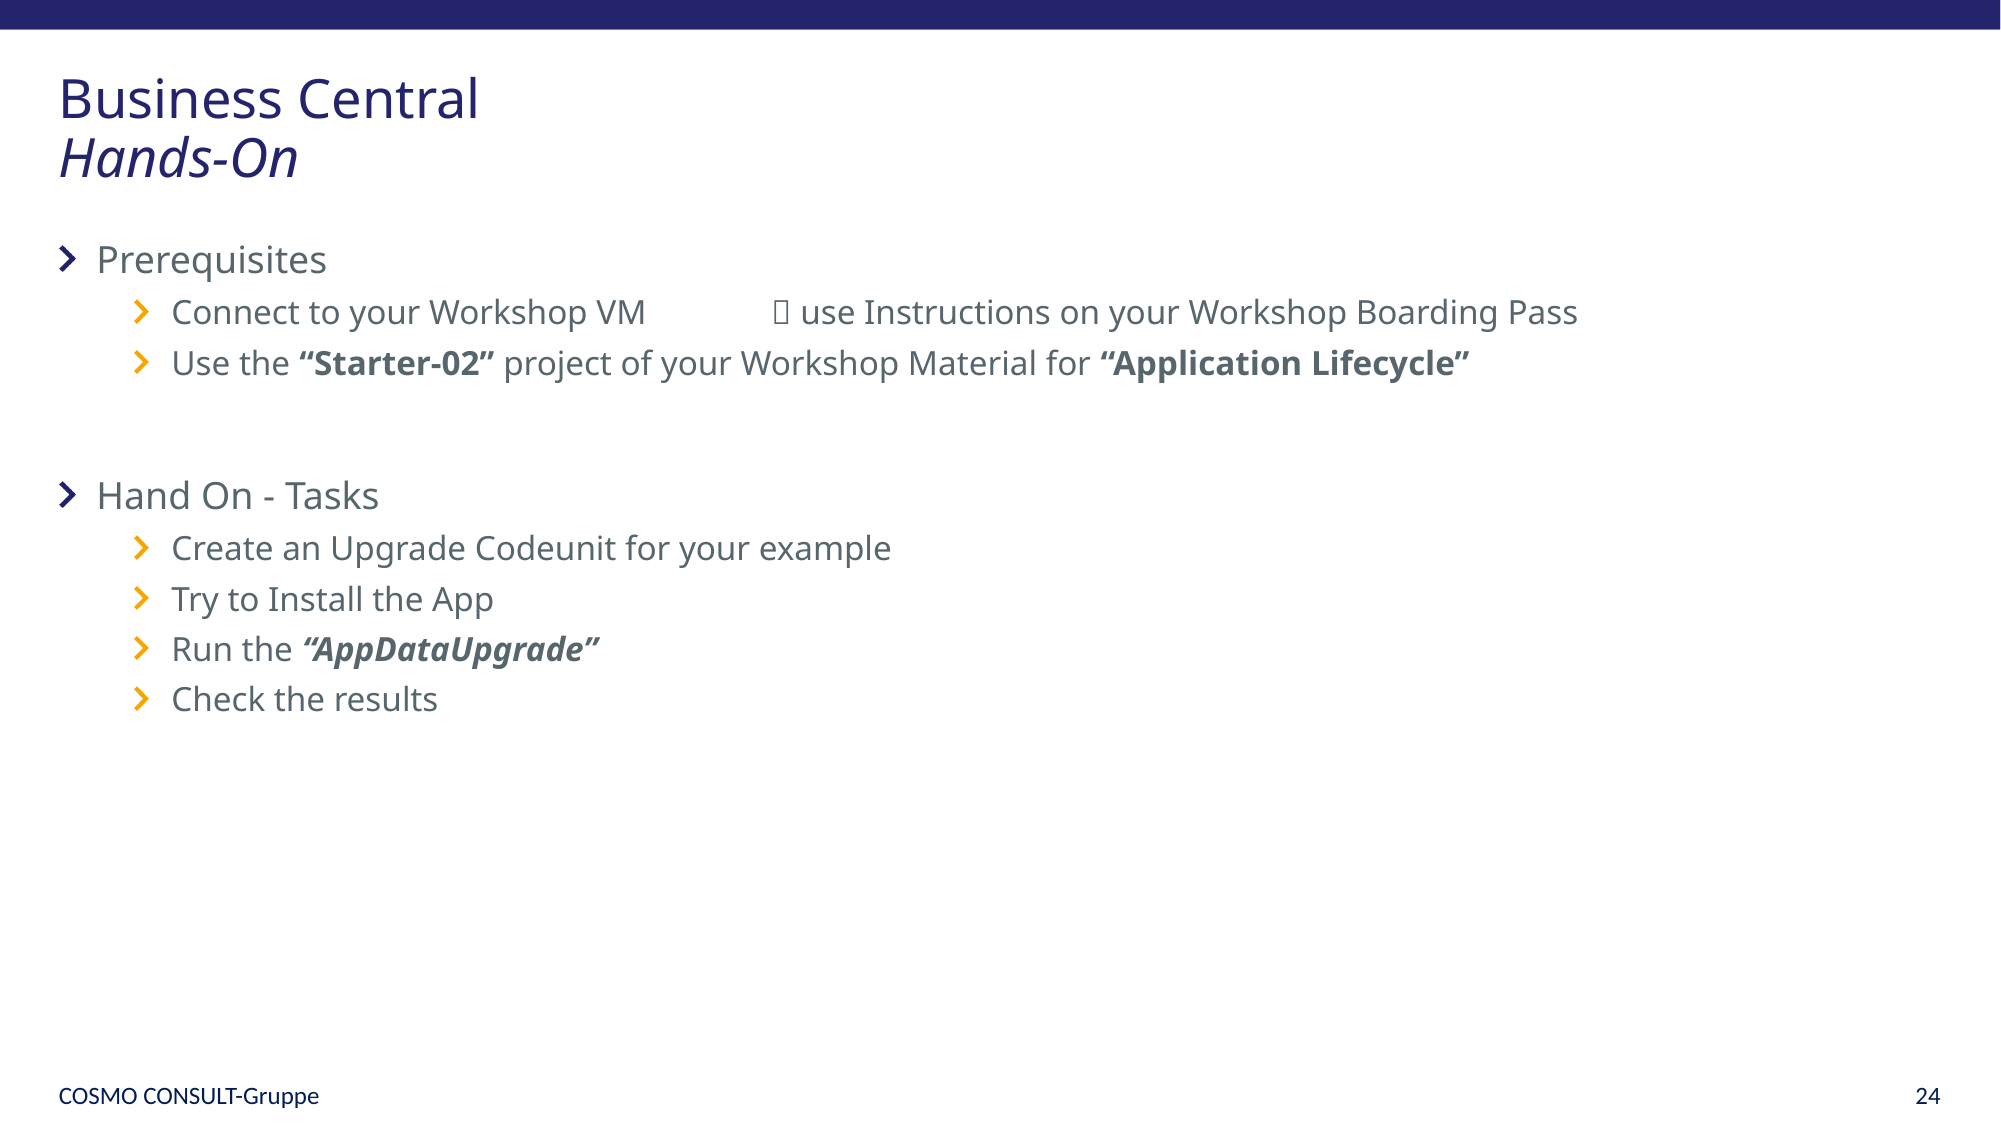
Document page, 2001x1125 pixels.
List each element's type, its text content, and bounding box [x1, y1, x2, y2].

title Business Central Hands-On [59, 59, 1940, 189]
picture [59, 481, 76, 508]
picture [134, 636, 149, 660]
picture [134, 299, 149, 324]
picture [134, 586, 149, 610]
list Prerequisites Connect to your Workshop VM  use Instructions on your Workshop Boarding Pass Use the “Starter-02” project of your Workshop Material for “Application Lifecycle” Hand On - Tasks Create an Upgrade Codeunit for your example Try to Install the App Run the “AppDataUpgrade” Check the results [58, 235, 1941, 1040]
picture [59, 245, 76, 272]
picture [134, 535, 149, 560]
picture [134, 686, 149, 711]
picture [134, 350, 149, 374]
